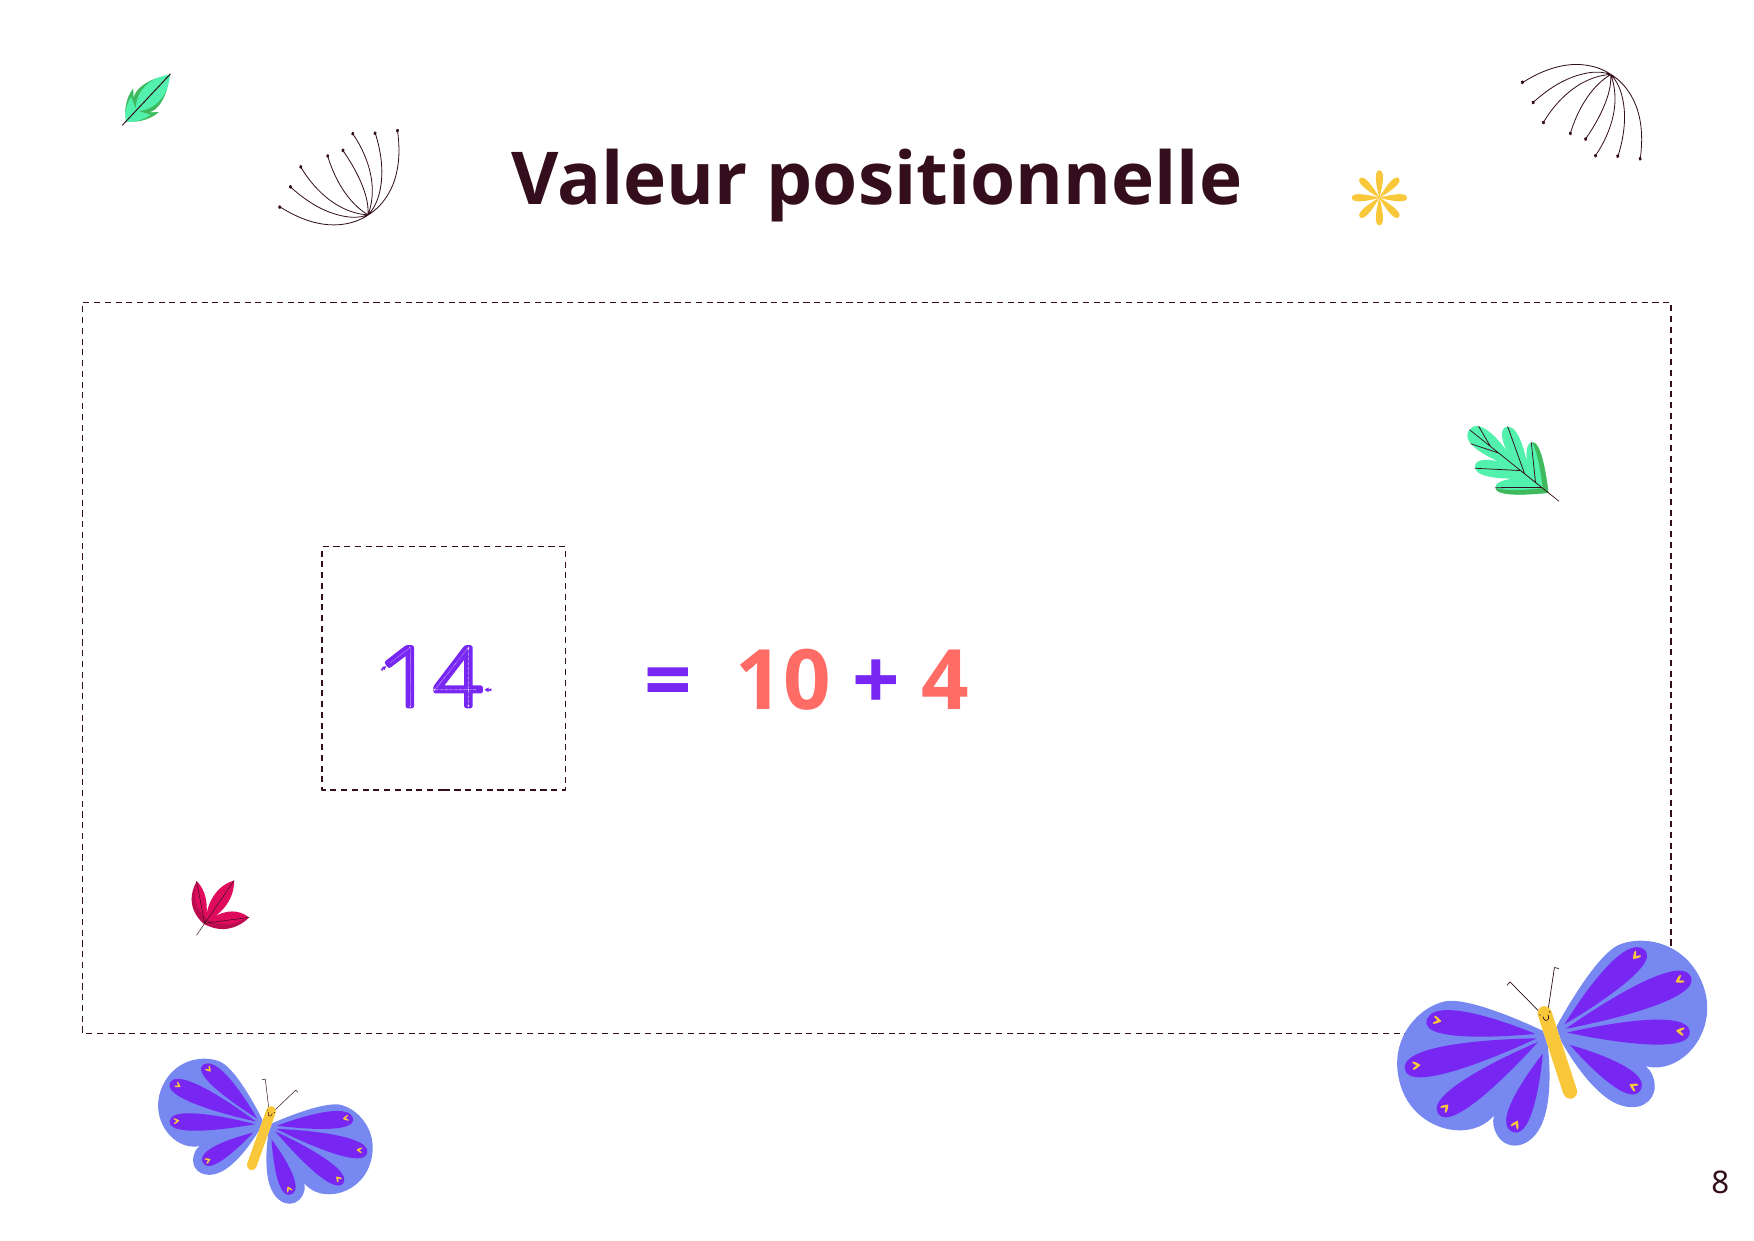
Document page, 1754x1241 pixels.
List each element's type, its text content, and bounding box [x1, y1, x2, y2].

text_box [121, 73, 171, 126]
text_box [380, 644, 415, 709]
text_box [433, 644, 492, 709]
text_box [82, 302, 1672, 1034]
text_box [150, 1058, 381, 1204]
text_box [1351, 169, 1408, 226]
text_box [278, 128, 400, 226]
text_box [1386, 940, 1718, 1146]
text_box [1473, 412, 1551, 521]
text_box [322, 546, 566, 790]
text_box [181, 880, 250, 936]
slide_number 8 [1641, 1145, 1747, 1241]
text_box = 10 + 4 [629, 611, 1290, 742]
text_box [615, 546, 1433, 790]
text_box [1520, 64, 1643, 161]
title Valeur positionnelle [82, 112, 1672, 243]
